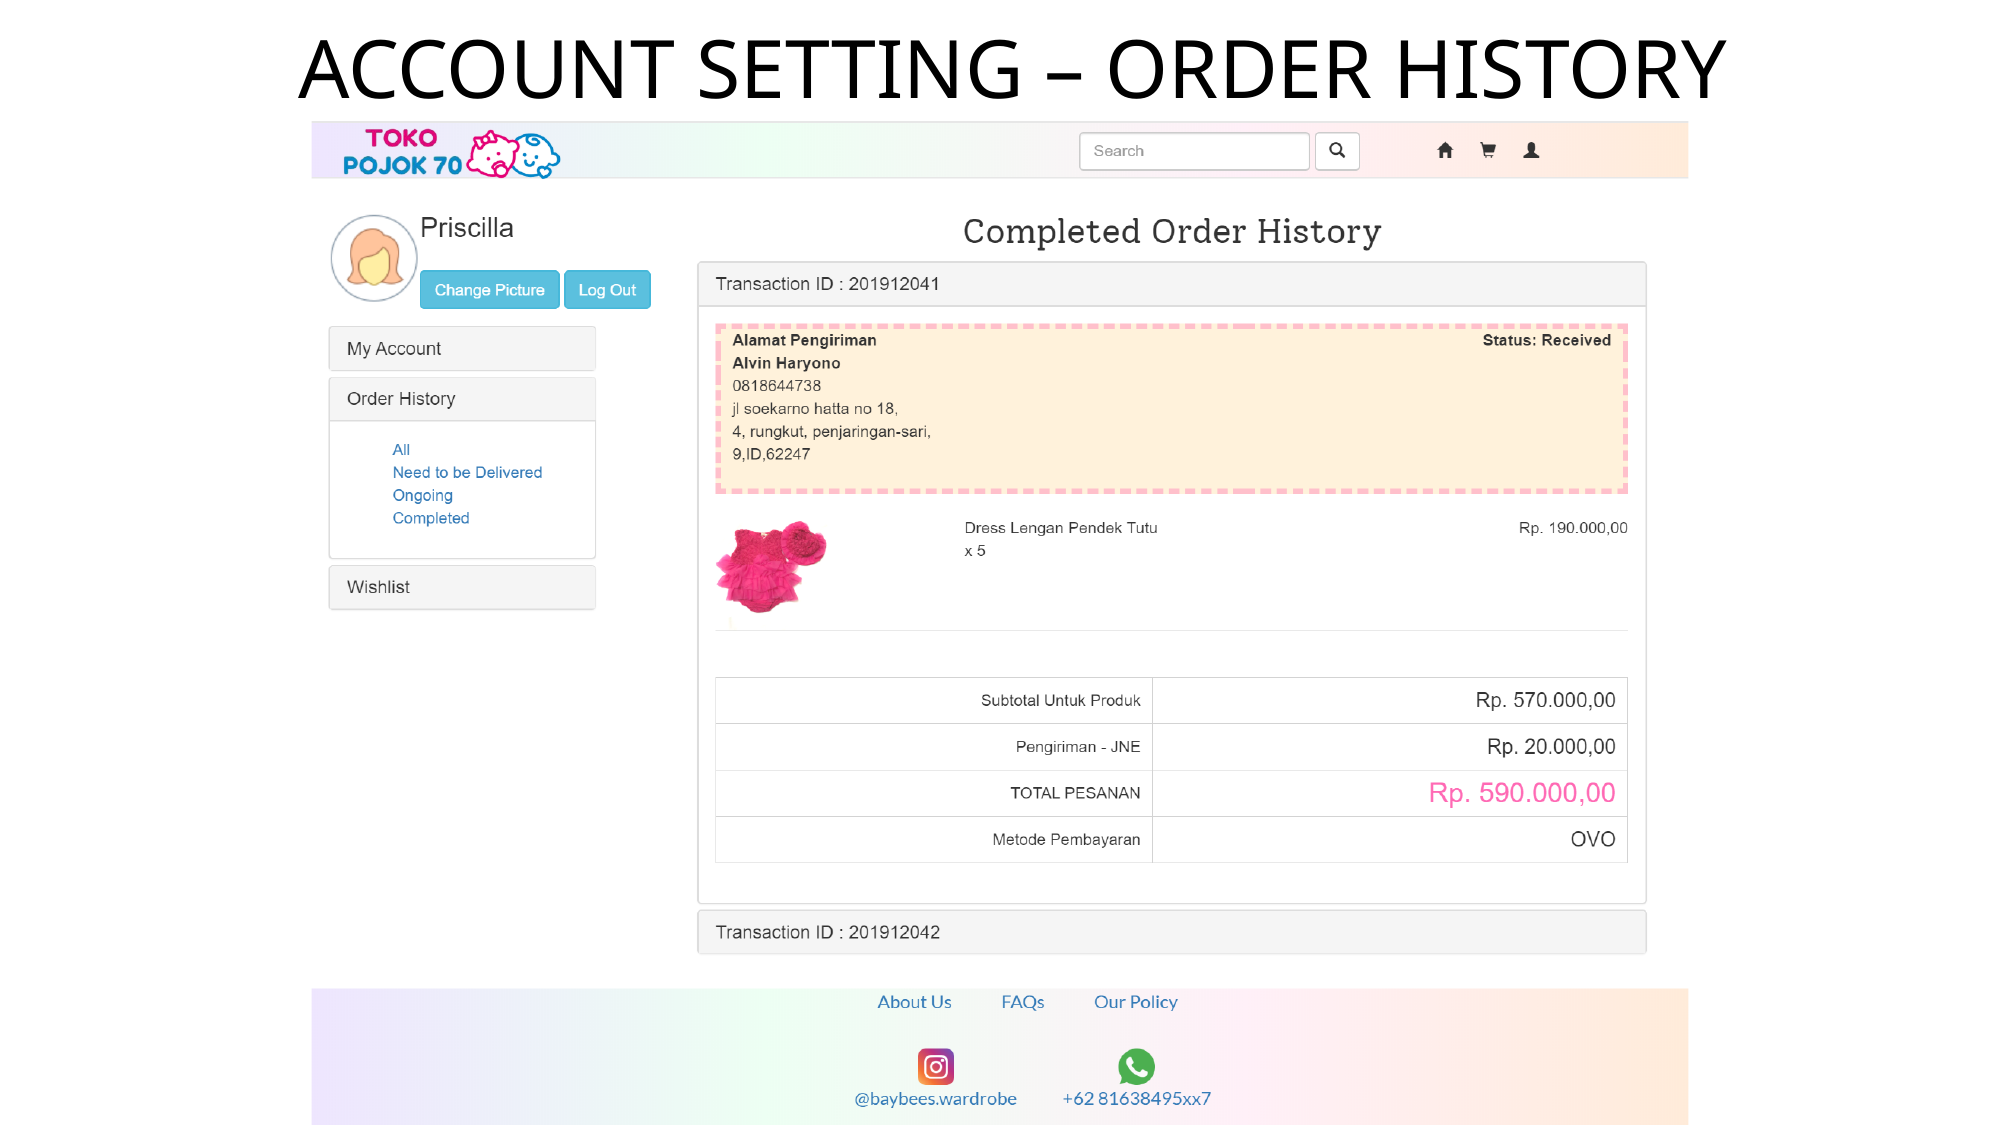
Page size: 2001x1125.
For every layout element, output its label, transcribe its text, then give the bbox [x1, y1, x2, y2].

title ACCOUNT SETTING – ORDER HISTORY [193, 21, 1834, 125]
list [311, 121, 1689, 1125]
